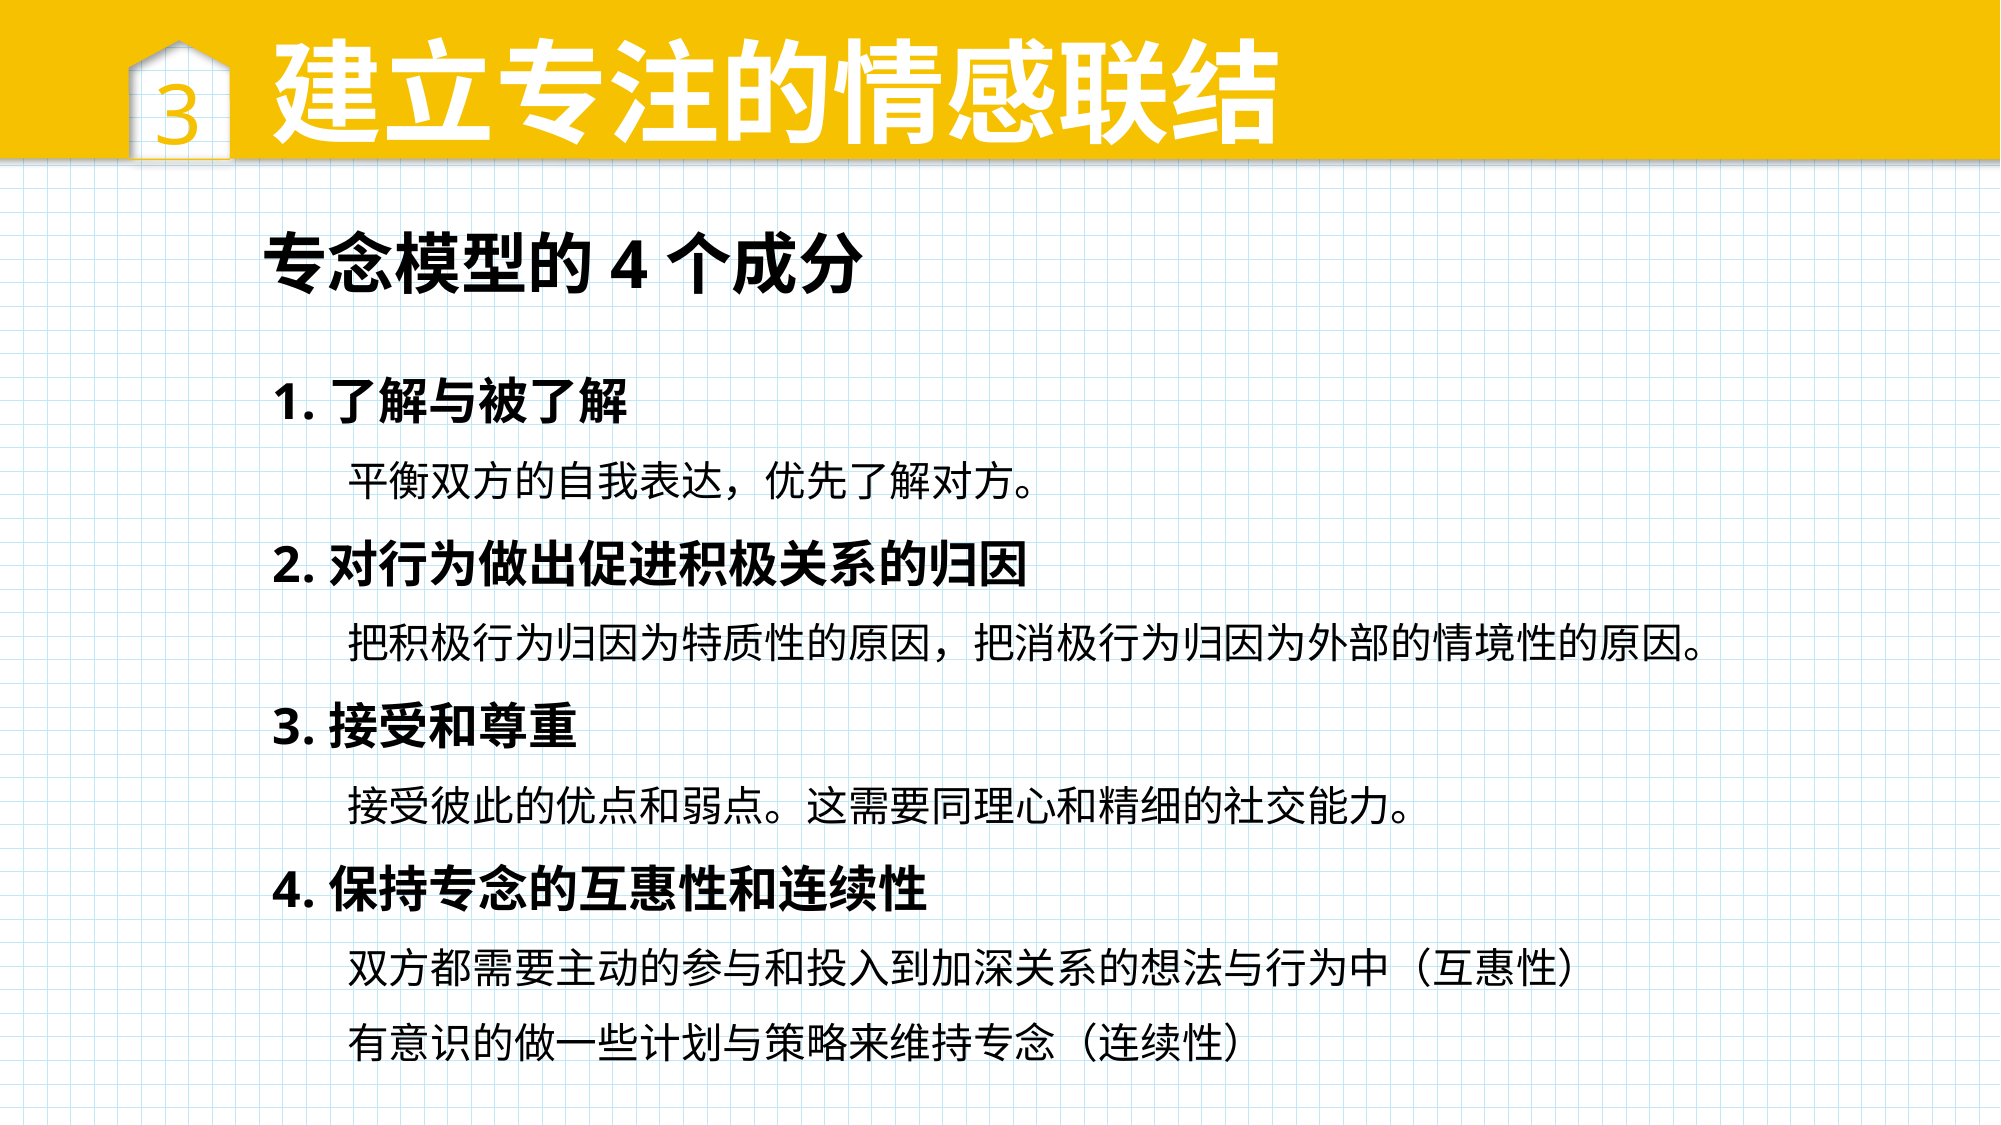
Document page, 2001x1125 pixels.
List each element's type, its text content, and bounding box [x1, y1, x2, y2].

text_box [0, 0, 2000, 219]
text_box 专念模型的4个成分 [246, 219, 880, 310]
text_box 了解与被了解 平衡双方的自我表达，优先了解对方。 对行为做出促进积极关系的归因 把积极行为归因为特质性的原因，把消极行为归因为外部的情境性的原因。 接受和尊重 接受彼此的优点和弱点。这需要同理心和精细的社交能力。 保持专念的互惠性和连续性 双方都需要主动的参与和投入到加深关系的想法与行为中（互惠性） 有意识的做一些计划与策略来维持专念（连续性） [257, 347, 1813, 1075]
